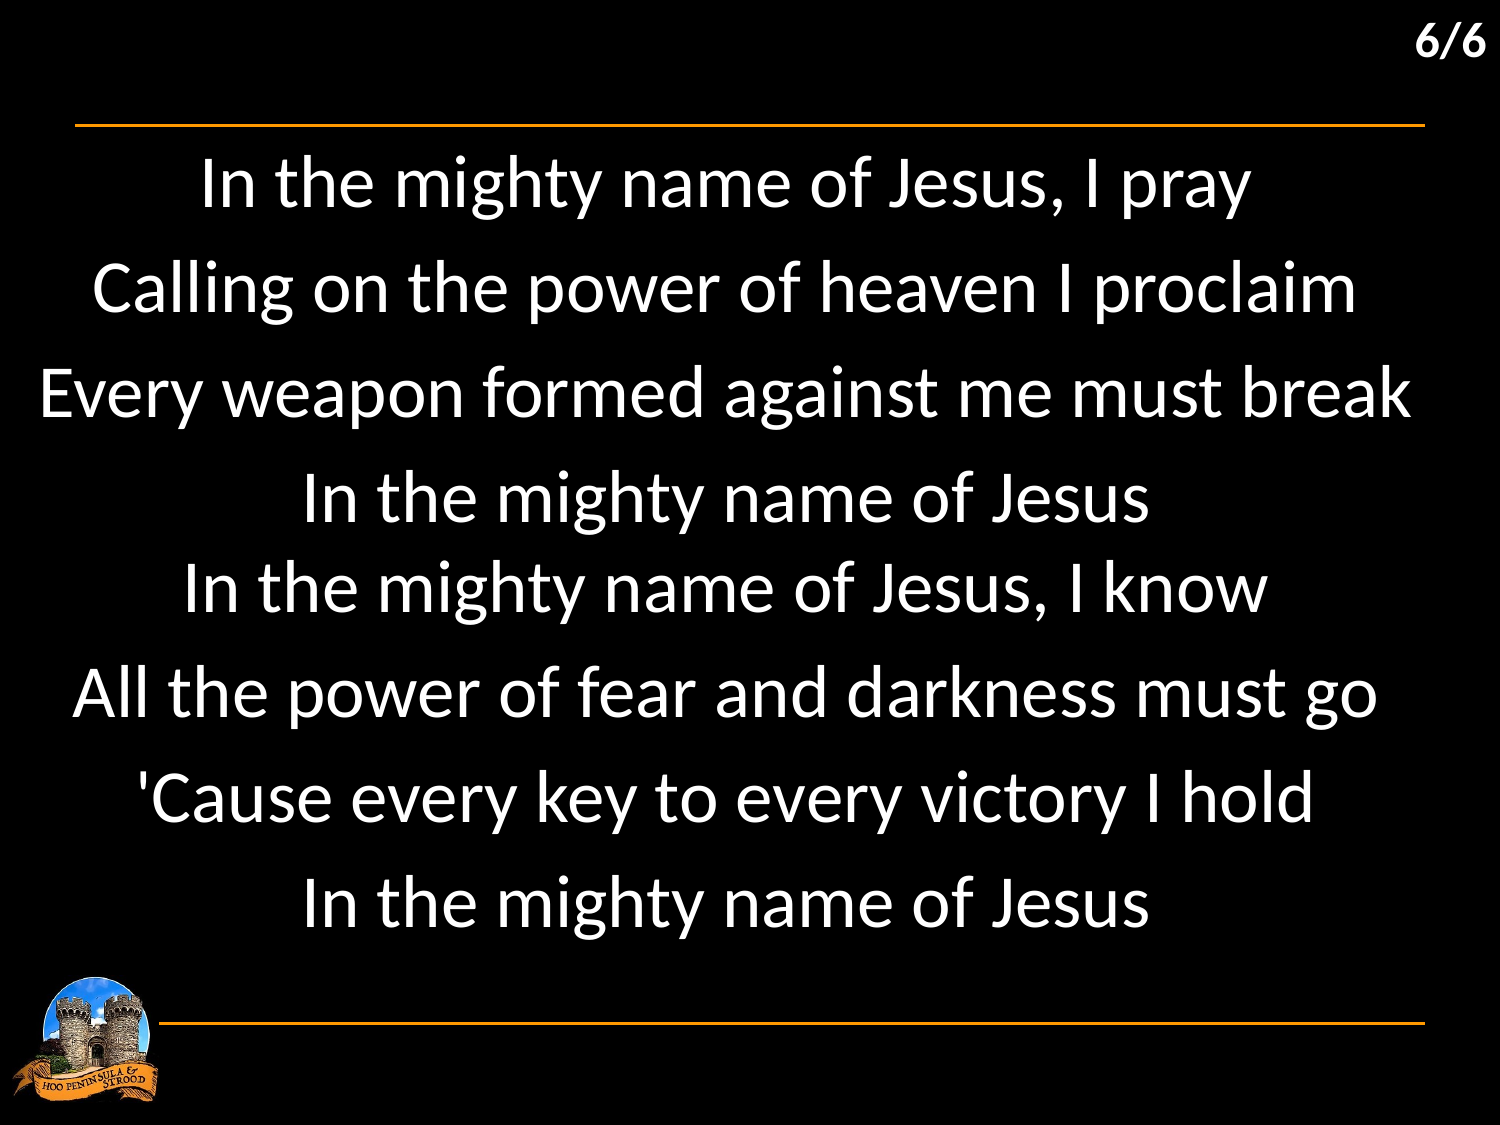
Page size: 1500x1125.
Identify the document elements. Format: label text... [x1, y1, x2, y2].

text_box 6/6 [1399, 0, 1500, 75]
picture [11, 975, 17, 1103]
subtitle In the mighty name of Jesus, I pray Calling on the power of heaven I proclaim Every weapon formed against me must break In the mighty name of Jesus In the mighty name of Jesus, I know All the power of fear and darkness must go 'Cause every key to every victory I hold In the mighty name of Jesus [17, 125, 1436, 1125]
